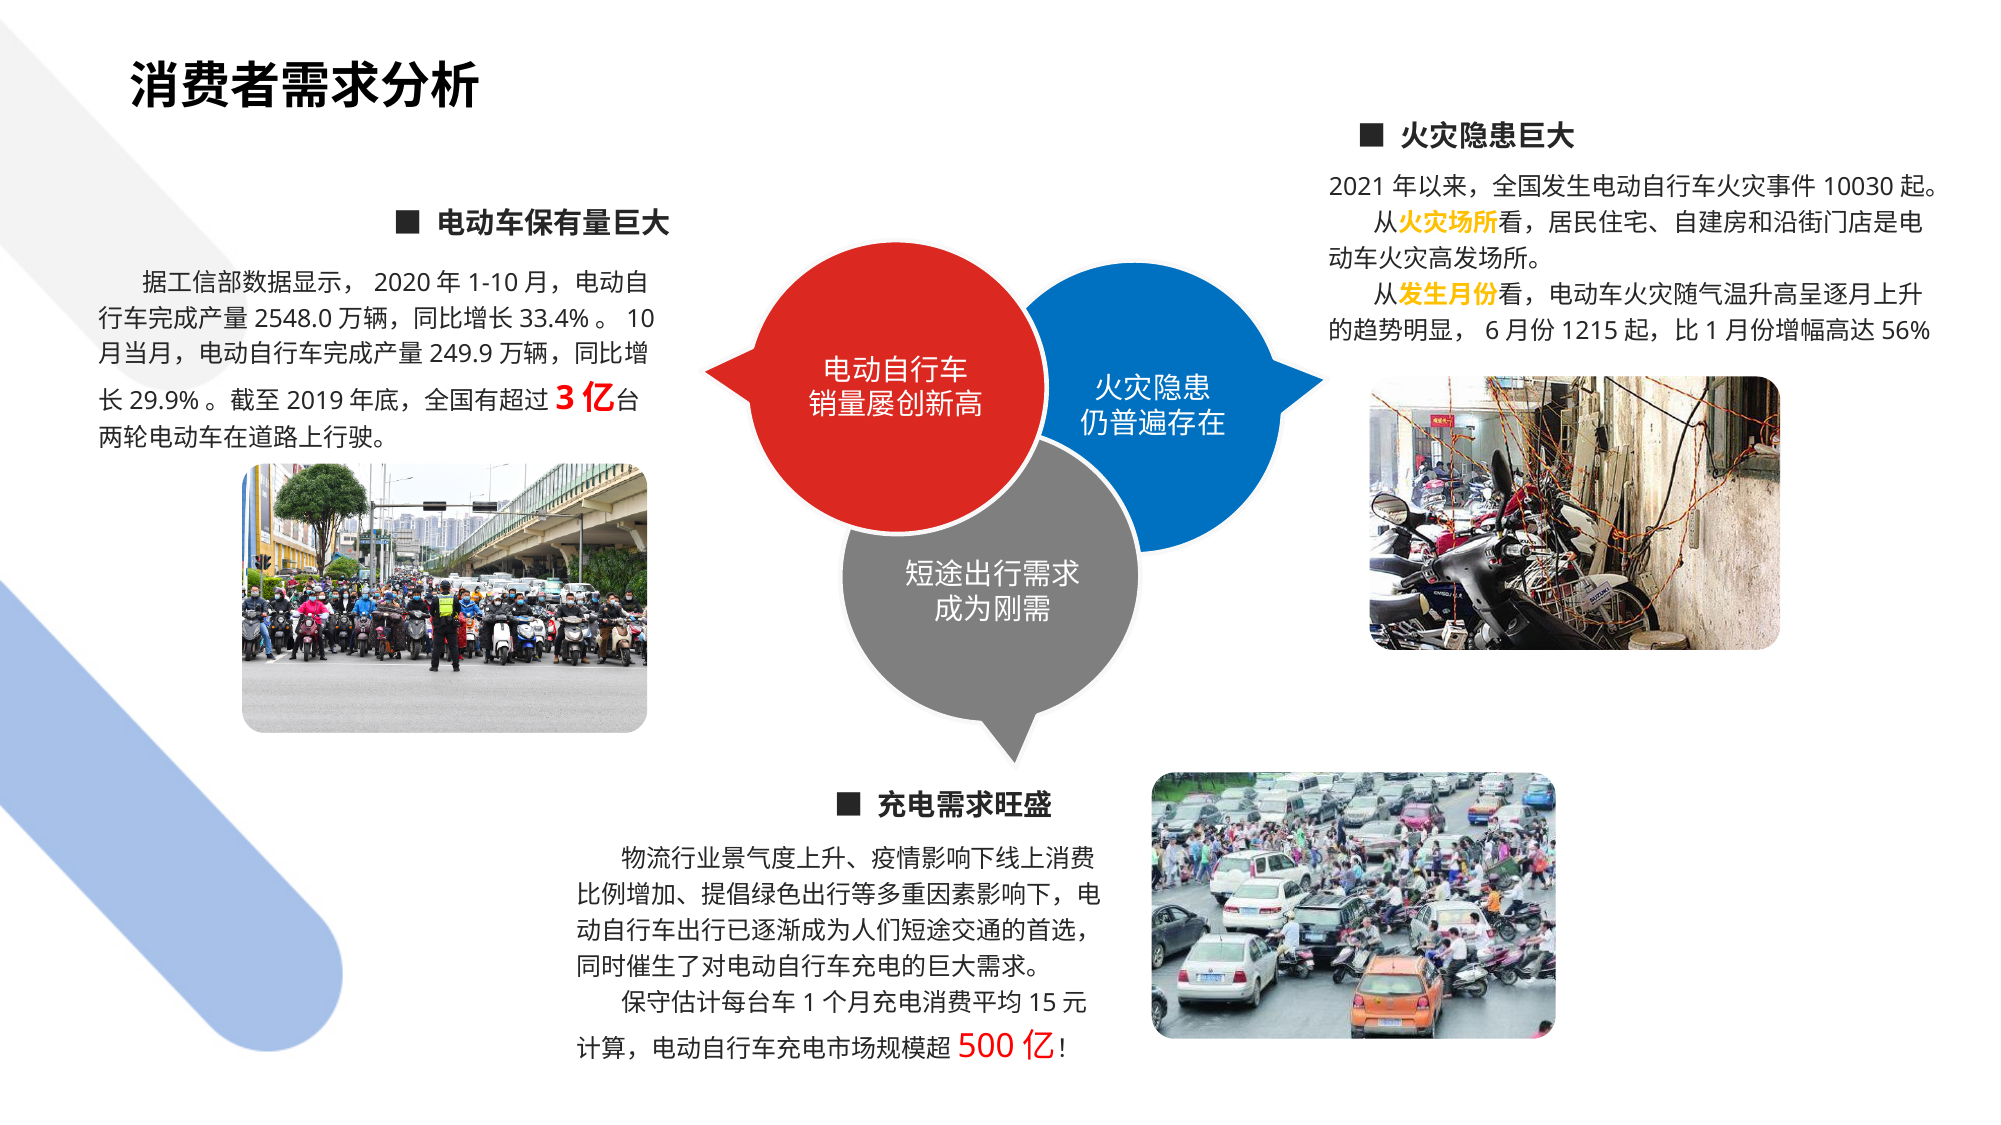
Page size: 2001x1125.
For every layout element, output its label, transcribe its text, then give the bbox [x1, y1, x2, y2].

picture [0, 0, 2000, 1125]
text_box 短途出行需求 成为刚需 [869, 529, 1117, 651]
text_box 2021年以来，全国发生电动自行车火灾事件10030起。 从火灾场所看，居民住宅、自建房和沿街门店是电动车火灾高发场所。 从发生月份看，电动车火灾随气温升高呈逐月上升的趋势明显，6月份1215起，比1月份增幅高达56% [1314, 157, 1963, 352]
text_box 电动自行车 销量屡创新高 [786, 325, 1006, 447]
text_box [840, 437, 1141, 768]
text_box ■ 电动车保有量巨大 [378, 196, 686, 247]
text_box ■ 火灾隐患巨大 [1342, 109, 1591, 157]
text_box 消费者需求分析 [115, 45, 495, 121]
text_box [1023, 260, 1329, 555]
text_box 据工信部数据显示，2020年1-10月，电动自行车完成产量2548.0万辆，同比增长33.4%。10月当月，电动自行车完成产量249.9万辆，同比增长29.9%。截至2019年底，全国有超过3亿台两轮电动车在道路上行驶。 [83, 252, 677, 460]
text_box 火灾隐患 仍普遍存在 [1044, 343, 1263, 465]
text_box 物流行业景气度上升、疫情影响下线上消费比例增加、提倡绿色出行等多重因素影响下，电动自行车出行已逐渐成为人们短途交通的首选，同时催生了对电动自行车充电的巨大需求。 保守估计每台车1个月充电消费平均15元计算，电动自行车充电市场规模超500亿！ [562, 829, 1120, 1072]
text_box [699, 240, 1044, 535]
text_box ■ 充电需求旺盛 [819, 778, 1068, 829]
